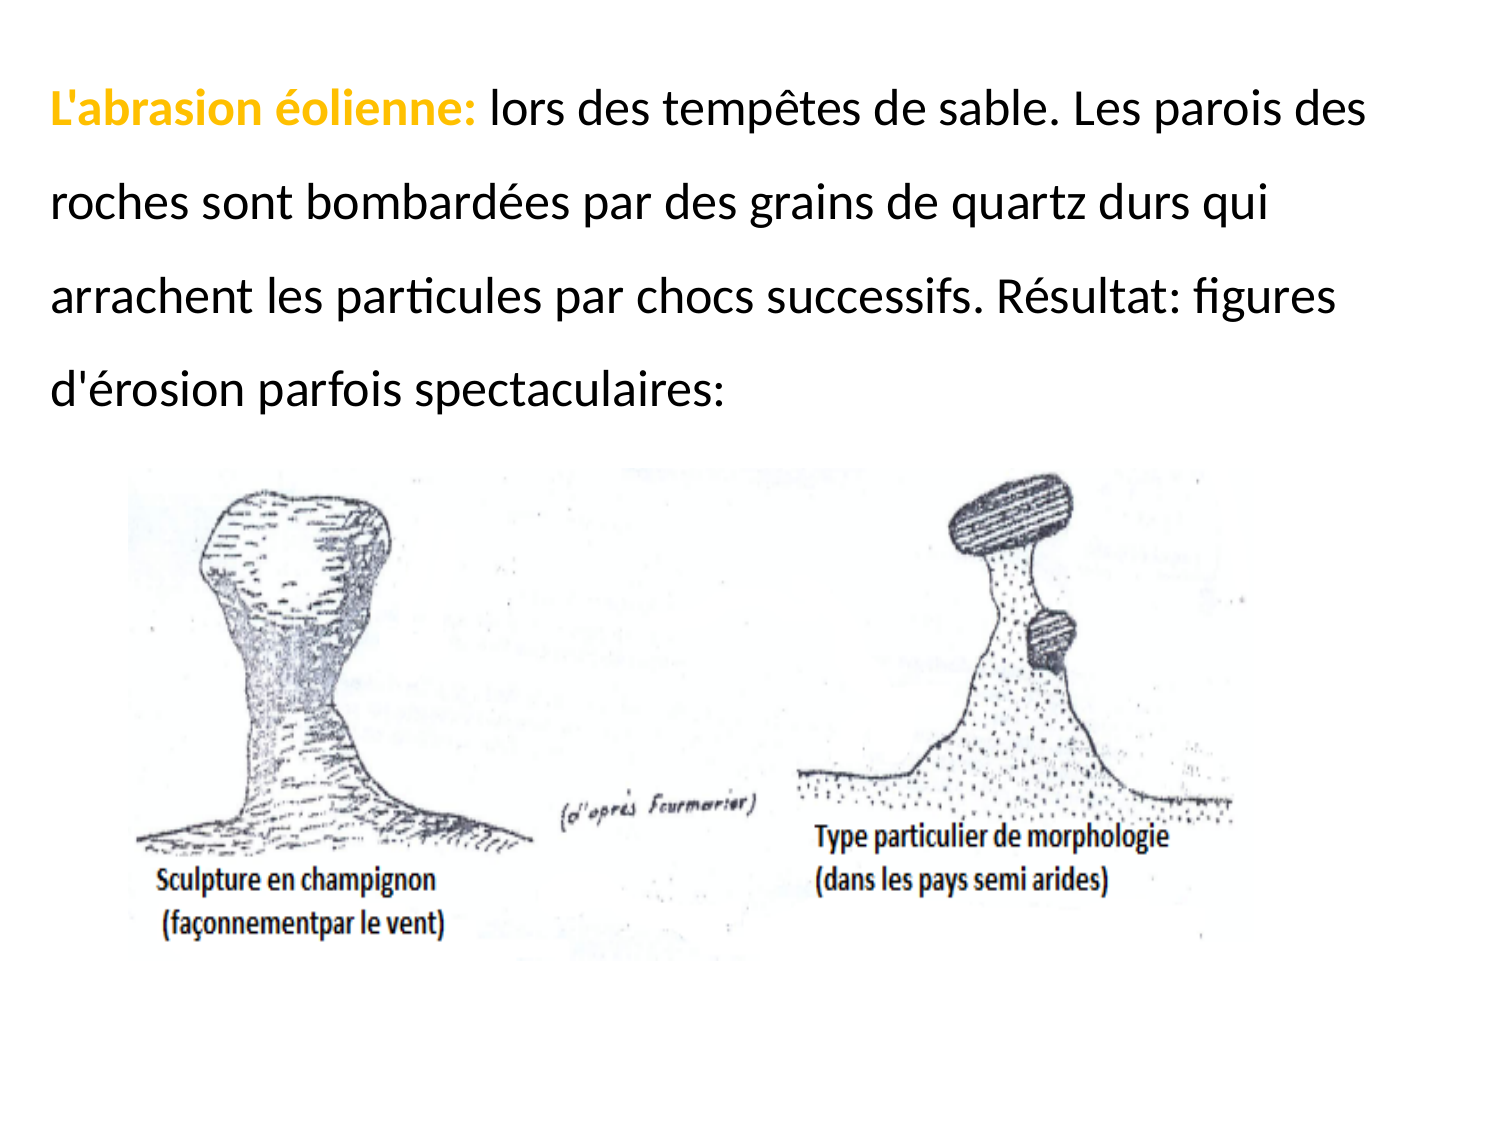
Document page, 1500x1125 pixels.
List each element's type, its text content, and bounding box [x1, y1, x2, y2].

picture [128, 468, 1255, 962]
text_box L'abrasion éolienne: lors des tempêtes de sable. Les parois des roches sont bombardées par des grains de quartz durs qui arrachent les particules par chocs successifs. Résultat: figures d'érosion parfois spectaculaires: [35, 35, 1454, 425]
